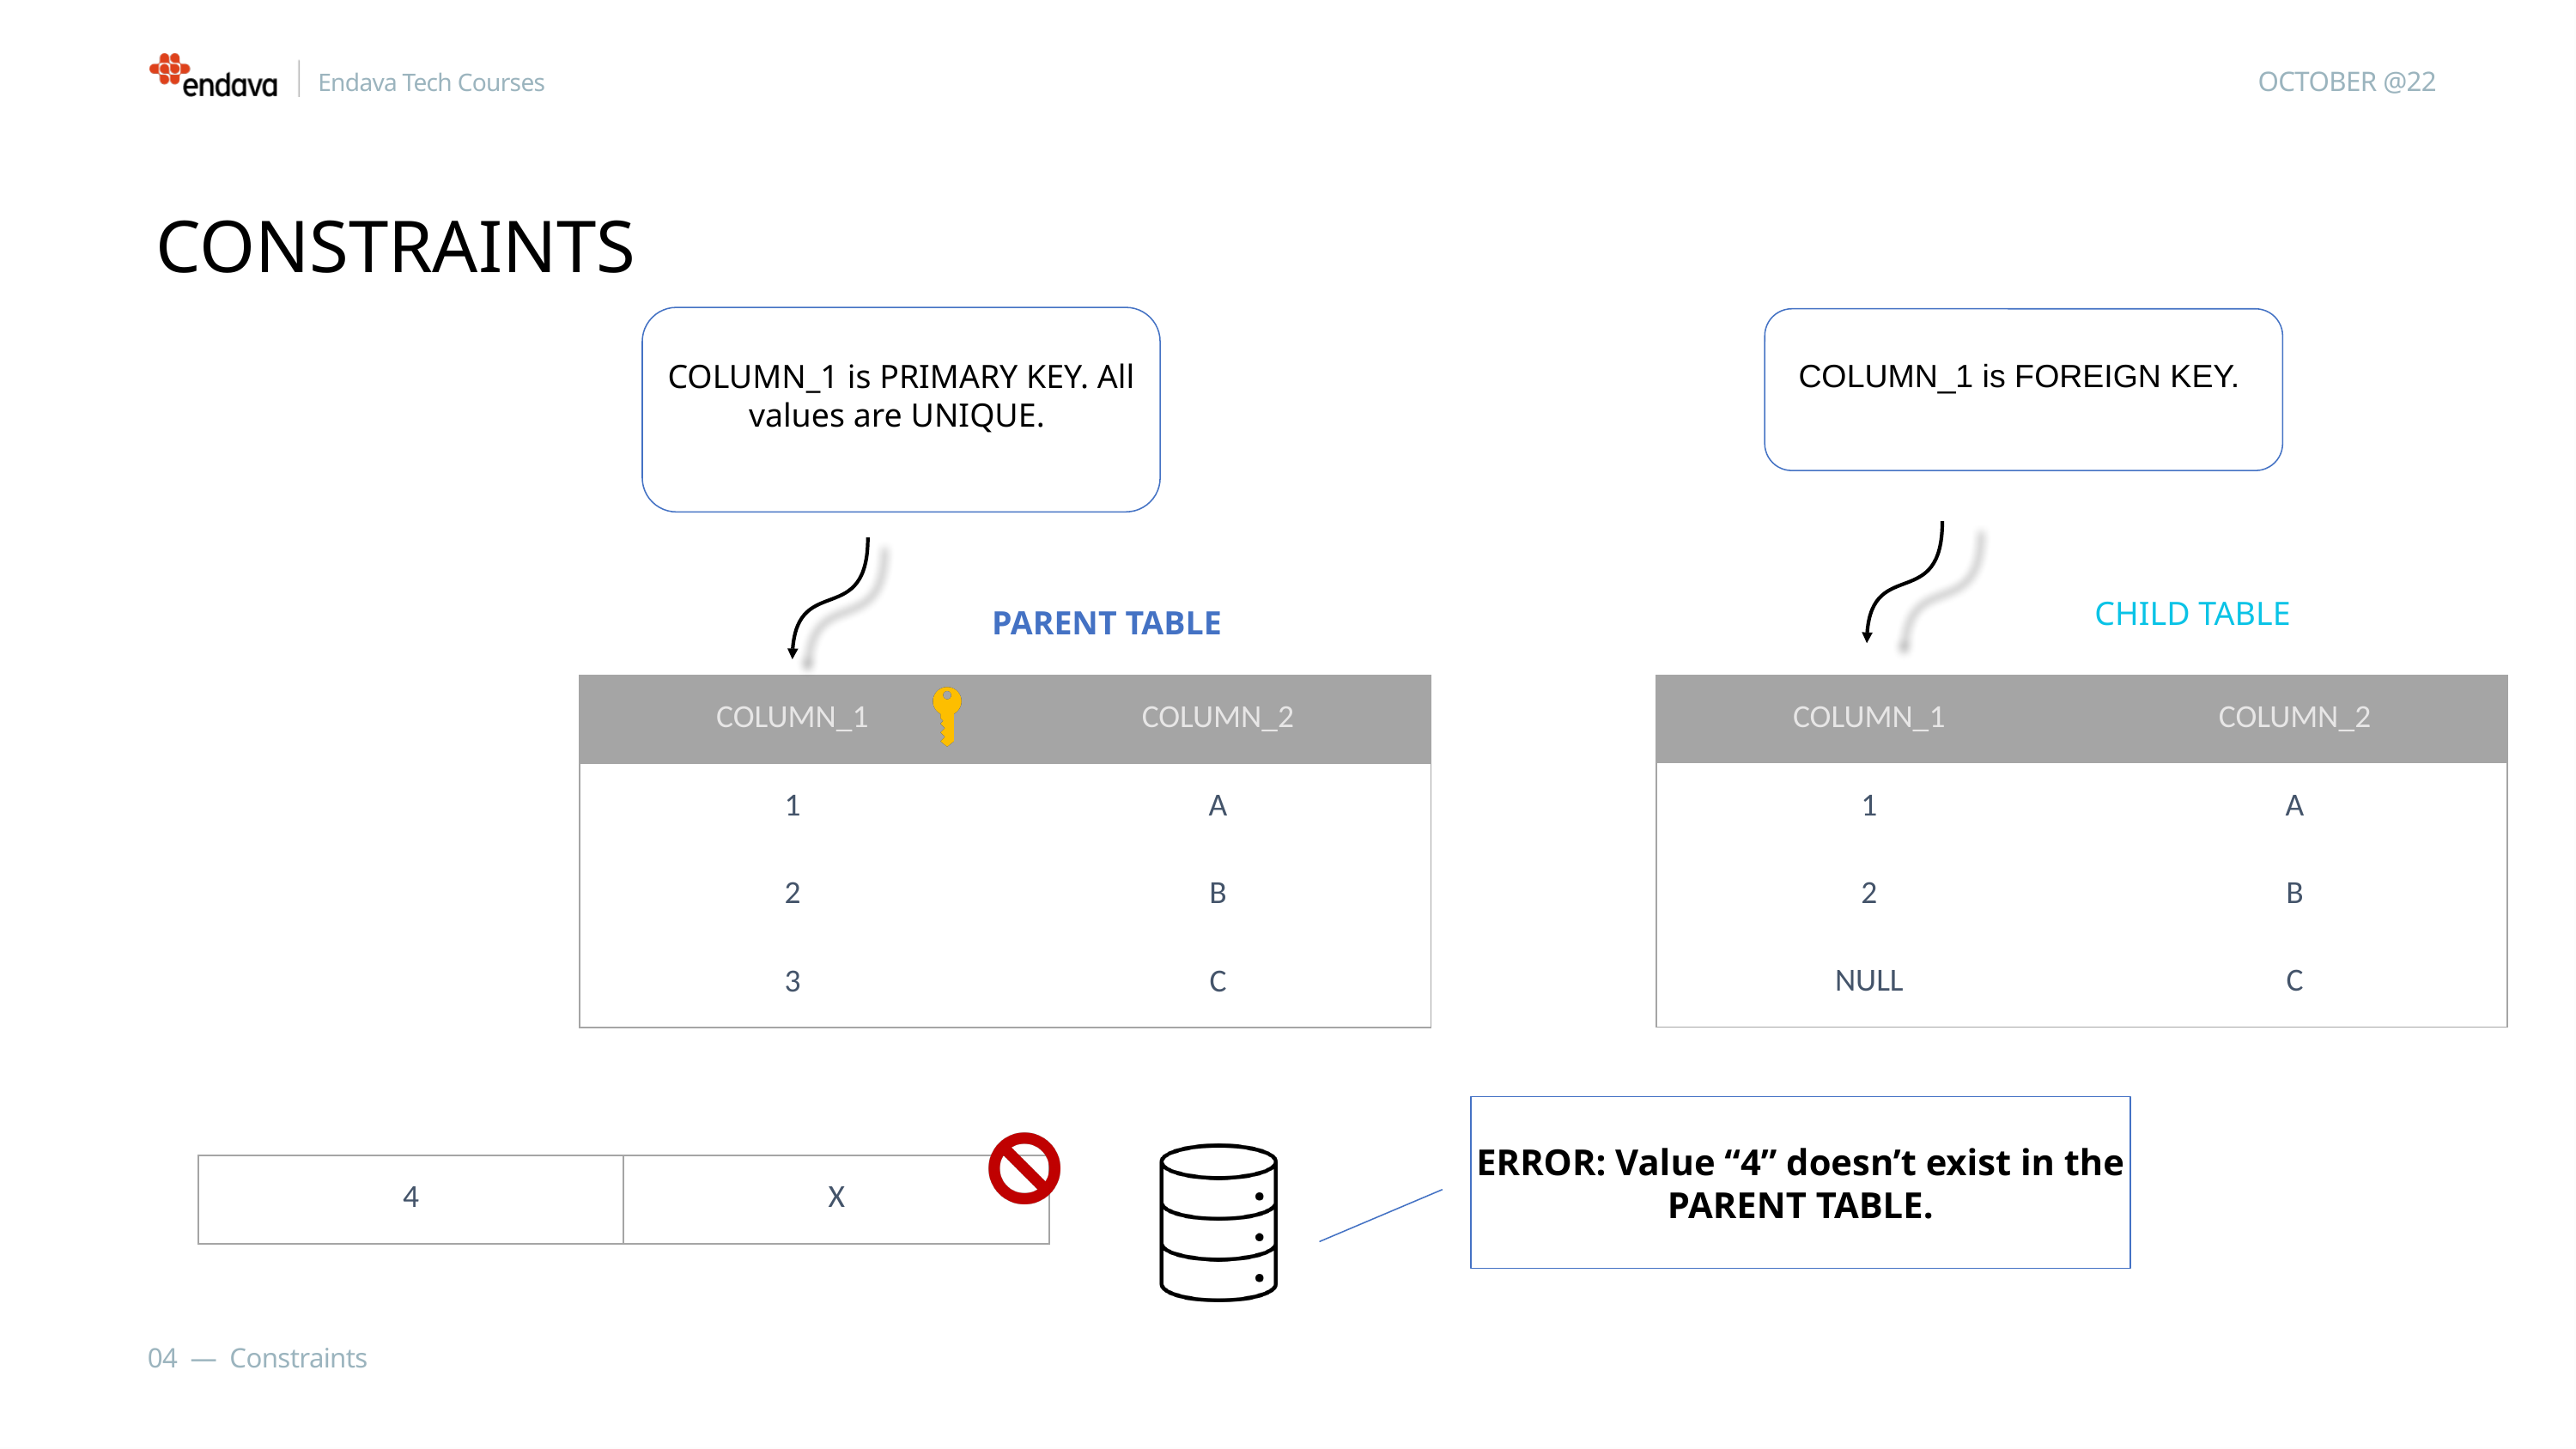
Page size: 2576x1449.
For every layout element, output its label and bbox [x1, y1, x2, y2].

picture [0, 0, 2576, 1449]
text_box [1844, 544, 1966, 621]
text_box [769, 561, 891, 636]
